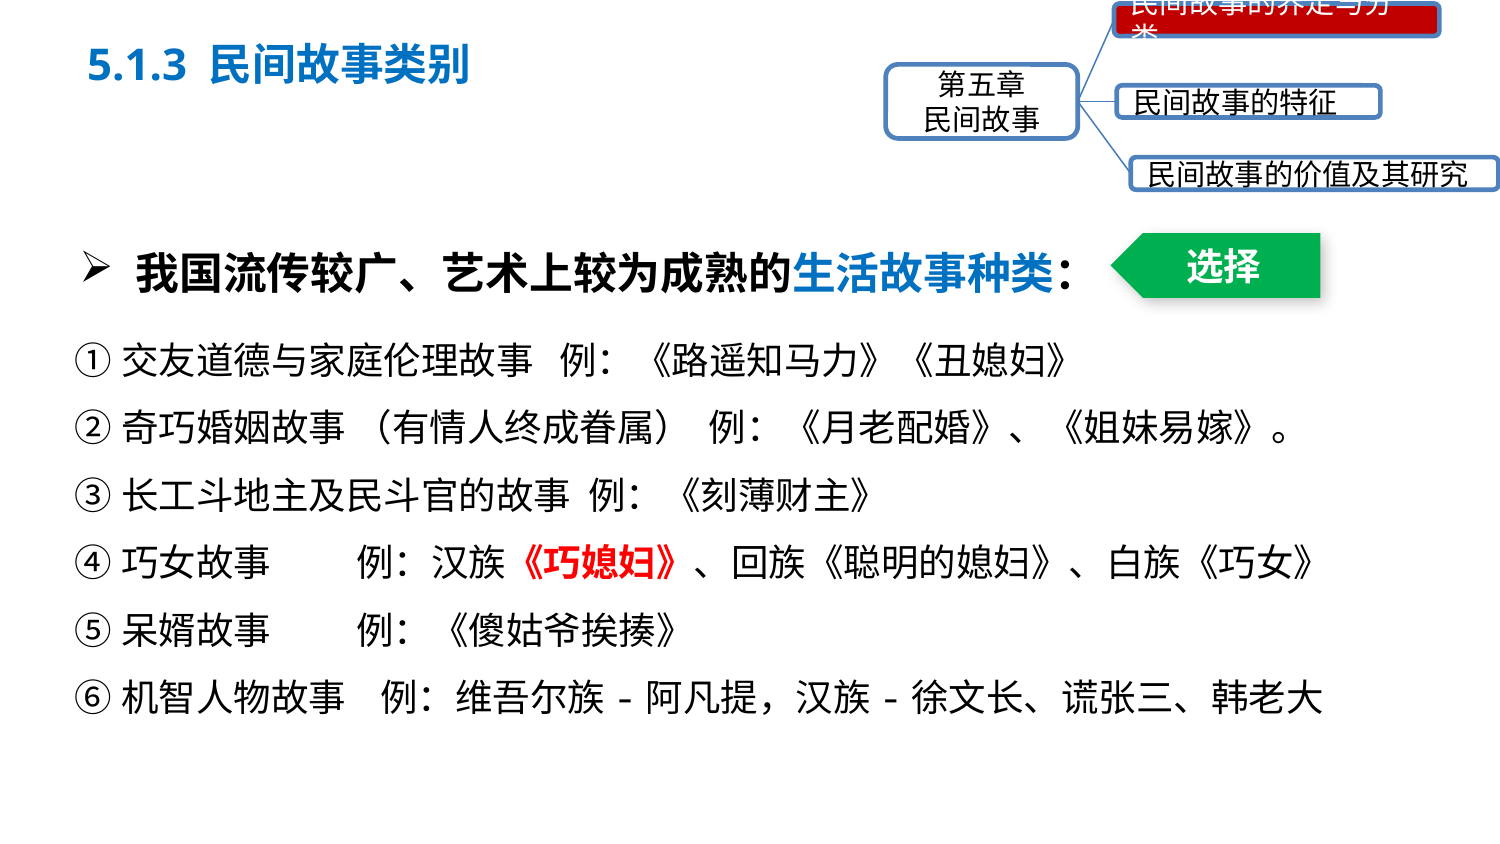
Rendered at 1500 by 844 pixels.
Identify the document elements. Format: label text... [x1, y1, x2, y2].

text_box 选择 [1108, 230, 1323, 300]
text_box 我国流传较广、艺术上较为成熟的生活故事种类： [68, 214, 1110, 305]
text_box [885, 3, 1499, 191]
text_box ①交友道德与家庭伦理故事 例：《路遥知马力》《丑媳妇》 ②奇巧婚姻故事 （有情人终成眷属） 例：《月老配婚》、《姐妹易嫁》。 ③长工斗地主及民斗官的故事 例：《刻薄财主》 ④巧女故事 例：汉族《巧媳妇》、回族《聪明的媳妇》、白族《巧女》 ⑤呆婿故事 例：《傻姑爷挨揍》 ⑥机智人物故事 例：维吾尔族-阿凡提，汉族-徐文长、谎张三、韩老大 [63, 308, 1423, 725]
text_box 5.1.3 民间故事类别 [19, 5, 841, 95]
